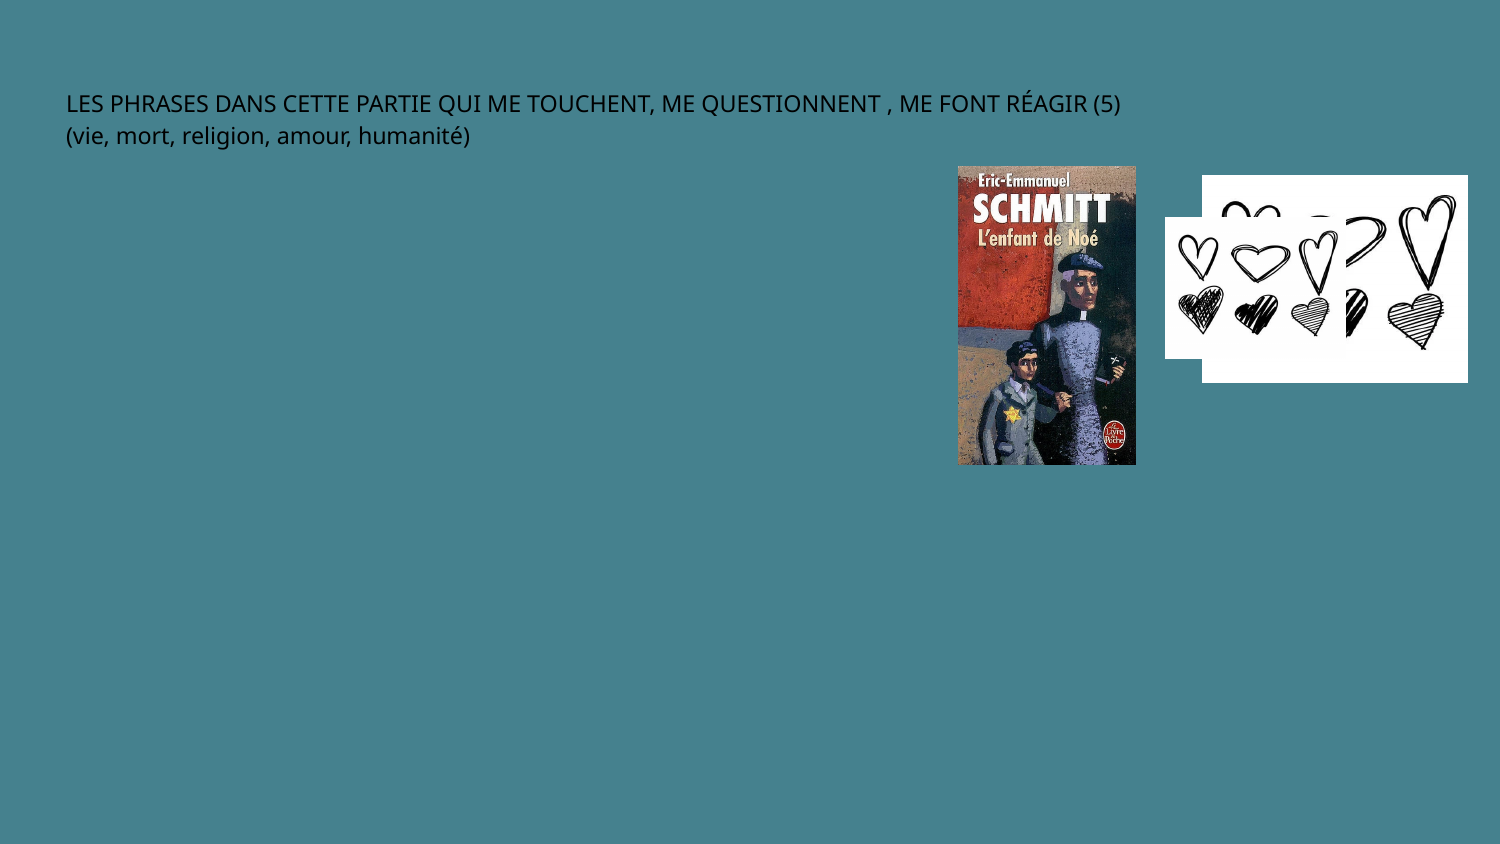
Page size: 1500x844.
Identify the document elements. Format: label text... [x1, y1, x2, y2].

picture [957, 166, 1136, 465]
title LES PHRASES DANS CETTE PARTIE QUI ME TOUCHENT, ME QUESTIONNENT , ME FONT RÉAGIR (5) (vie, mort, religion, amour, humanité) [51, 72, 1449, 167]
picture [1164, 175, 1468, 383]
